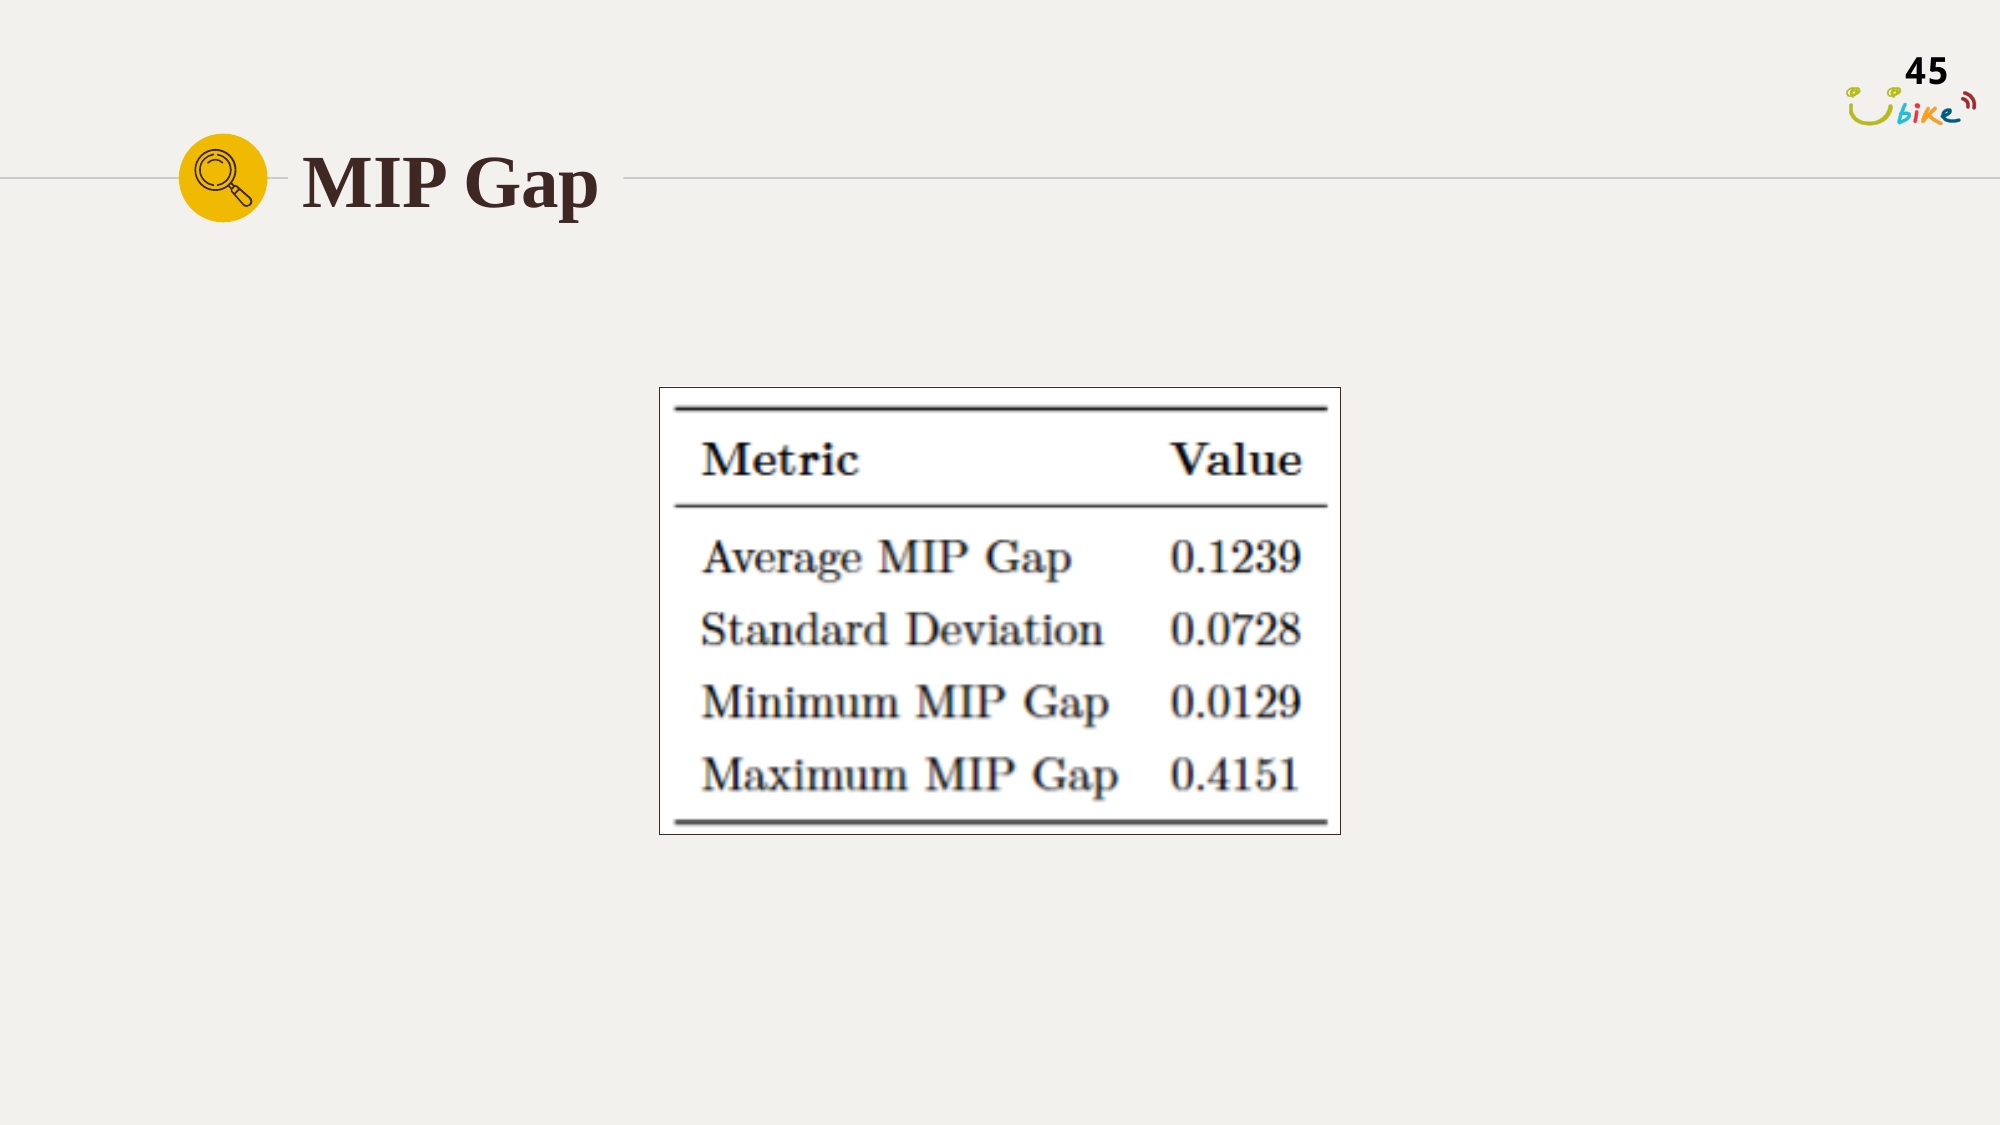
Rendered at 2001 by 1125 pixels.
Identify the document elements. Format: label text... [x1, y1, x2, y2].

text_box 45 [1874, 48, 1980, 96]
title MIP Gap [287, 130, 624, 226]
picture [1834, 29, 1988, 183]
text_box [192, 148, 254, 208]
picture [659, 386, 1341, 835]
